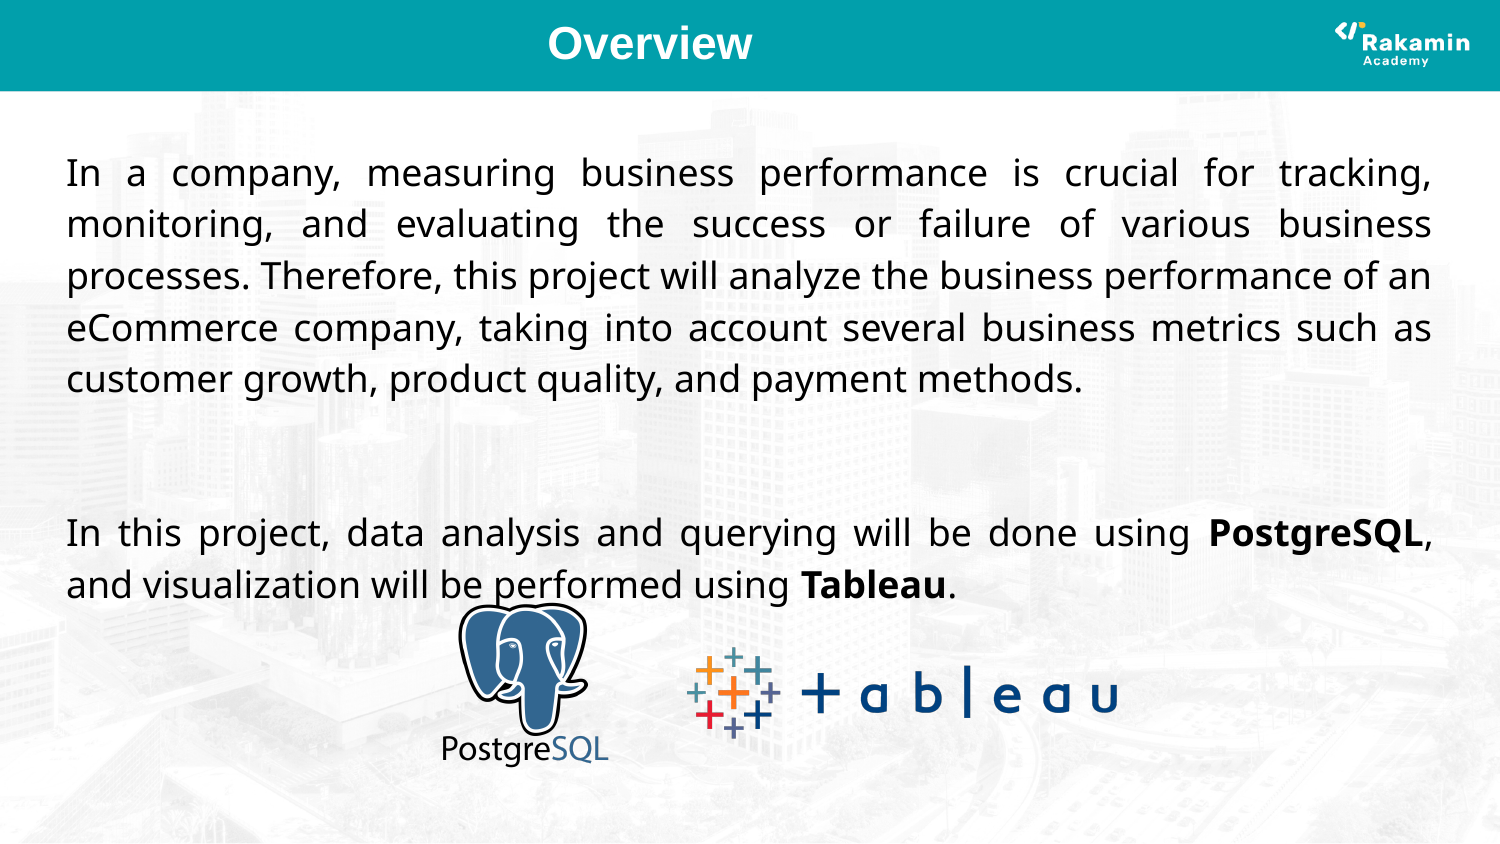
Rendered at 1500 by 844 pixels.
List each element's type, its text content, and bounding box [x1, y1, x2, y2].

list In a company, measuring business performance is crucial for tracking, monitoring, and evaluating the success or failure of various business processes. Therefore, this project will analyze the business performance of an eCommerce company, taking into account several business metrics such as customer growth, product quality, and payment methods. In this project, data analysis and querying will be done using PostgreSQL, and visualization will be performed using Tableau. [51, 126, 1449, 770]
title Overview [0, 0, 1301, 92]
picture [0, 0, 1500, 844]
